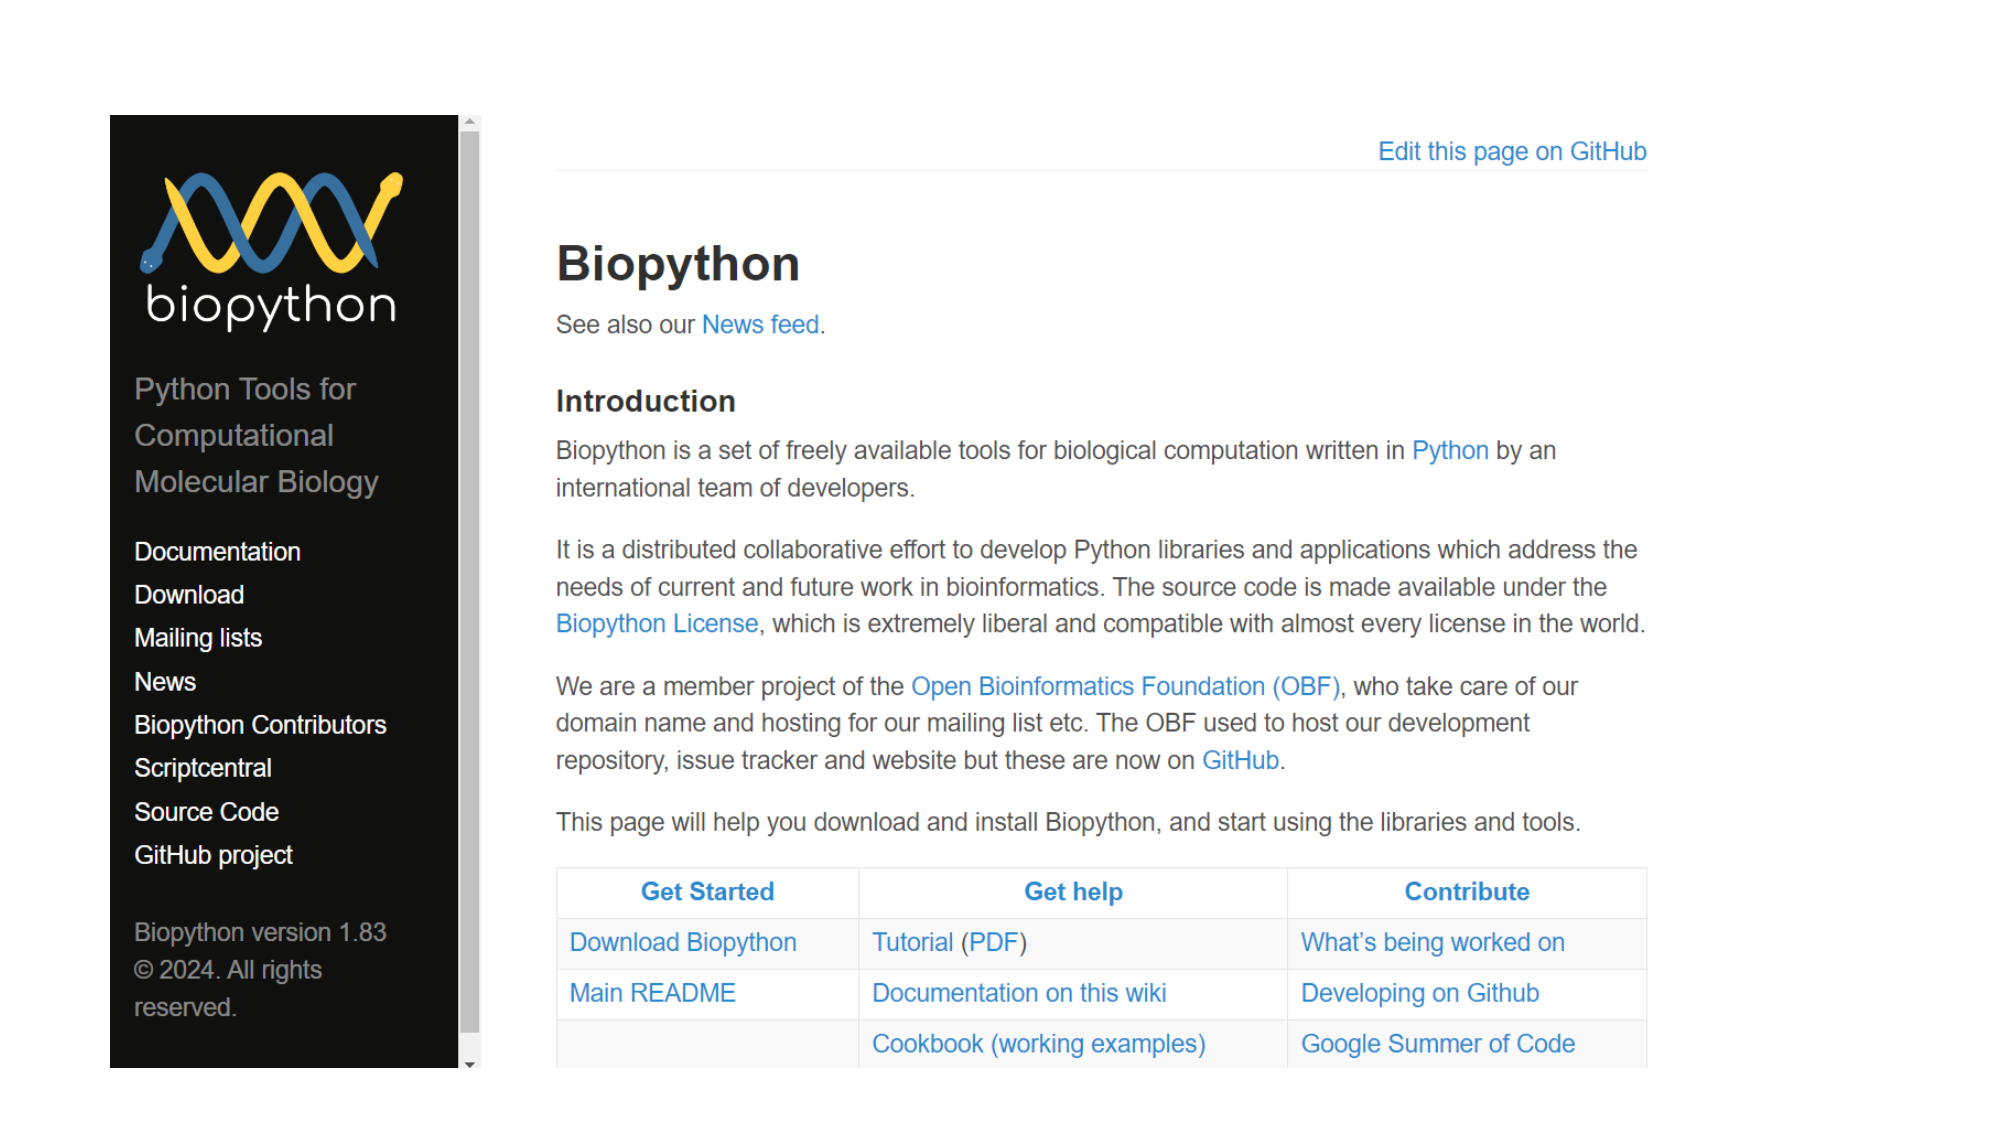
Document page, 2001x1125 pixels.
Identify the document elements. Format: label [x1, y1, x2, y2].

picture [109, 115, 1890, 1068]
